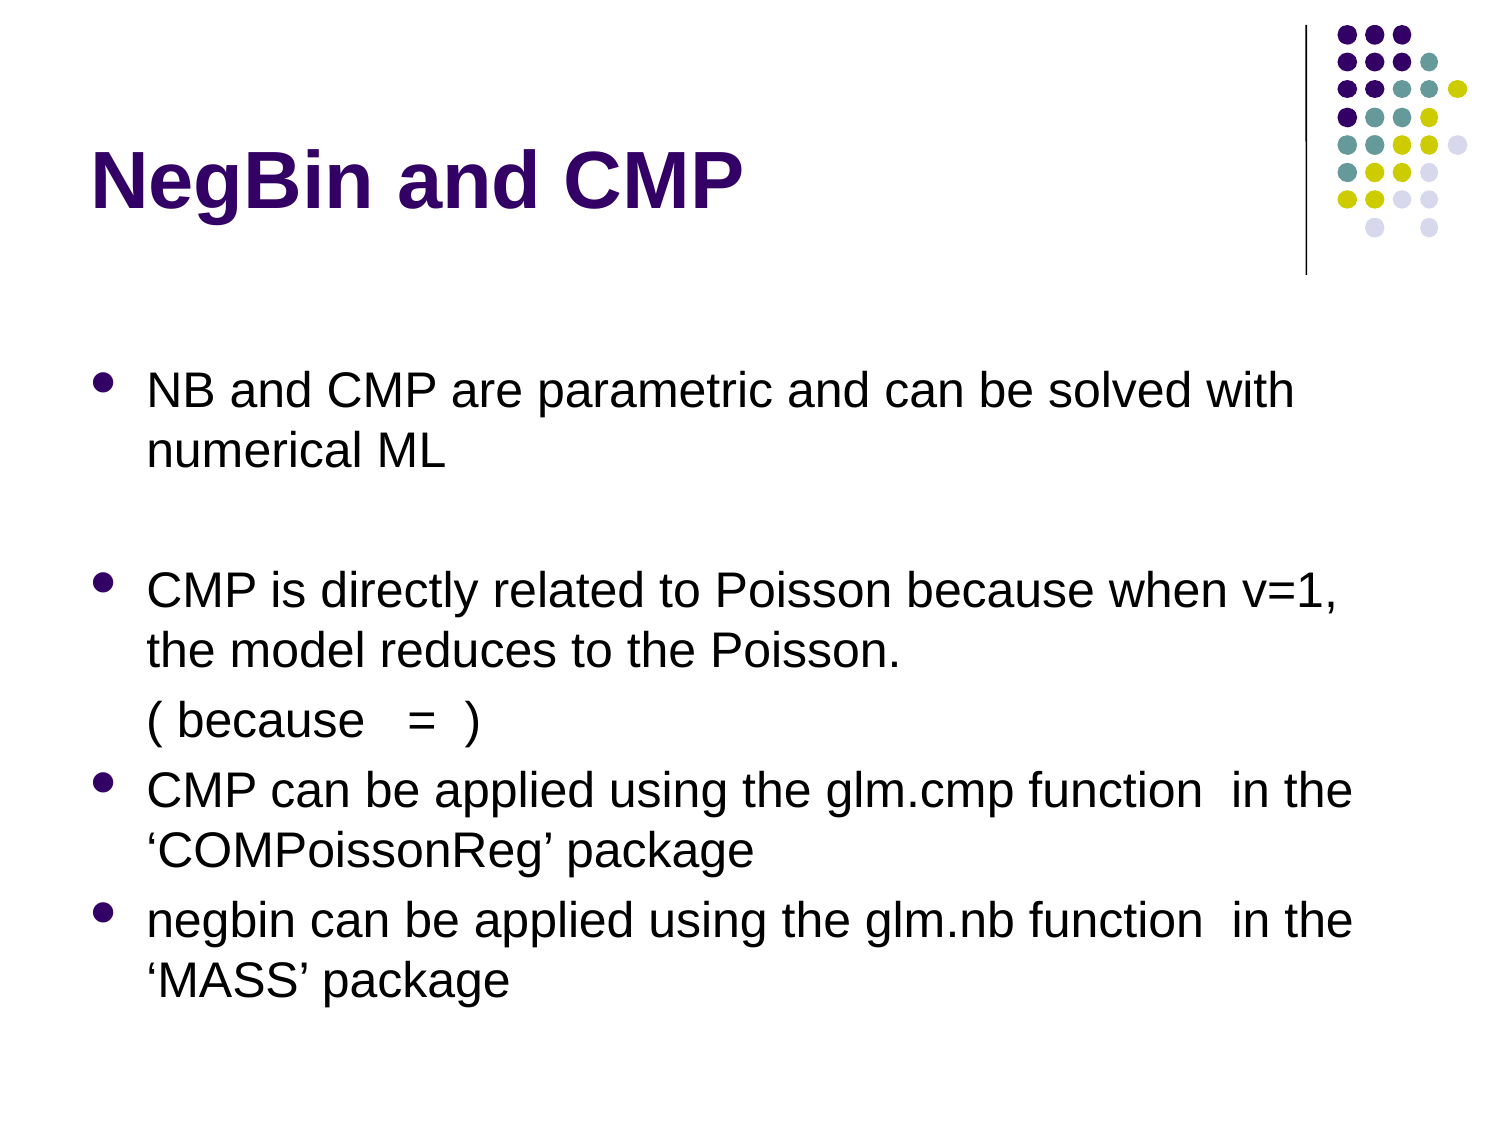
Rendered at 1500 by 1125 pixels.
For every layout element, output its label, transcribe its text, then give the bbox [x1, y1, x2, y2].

title NegBin and CMP [75, 20, 1313, 233]
